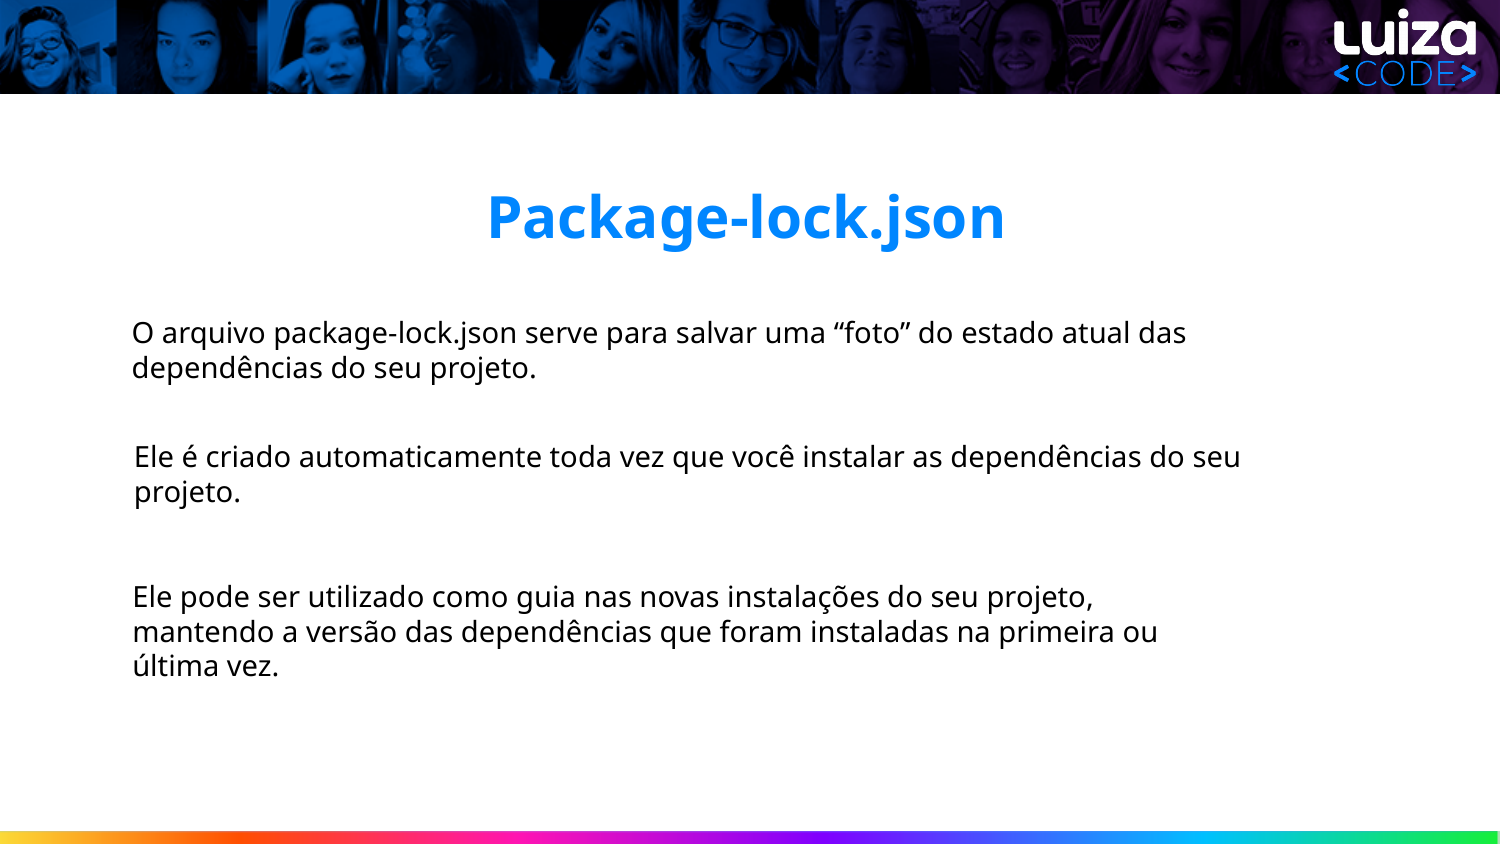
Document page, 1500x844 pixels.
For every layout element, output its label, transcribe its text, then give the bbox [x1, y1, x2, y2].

text_box Package-lock.json [87, 164, 1405, 265]
picture [0, 831, 1170, 844]
text_box O arquivo package-lock.json serve para salvar uma “foto” do estado atual das dependências do seu projeto. [116, 299, 1348, 400]
picture [1226, 831, 1500, 844]
text_box Ele é criado automaticamente toda vez que você instalar as dependências do seu projeto. [118, 423, 1257, 524]
picture [0, 0, 1500, 95]
text_box Ele pode ser utilizado como guia nas novas instalações do seu projeto, mantendo a versão das dependências que foram instaladas na primeira ou última vez. [117, 562, 1241, 698]
